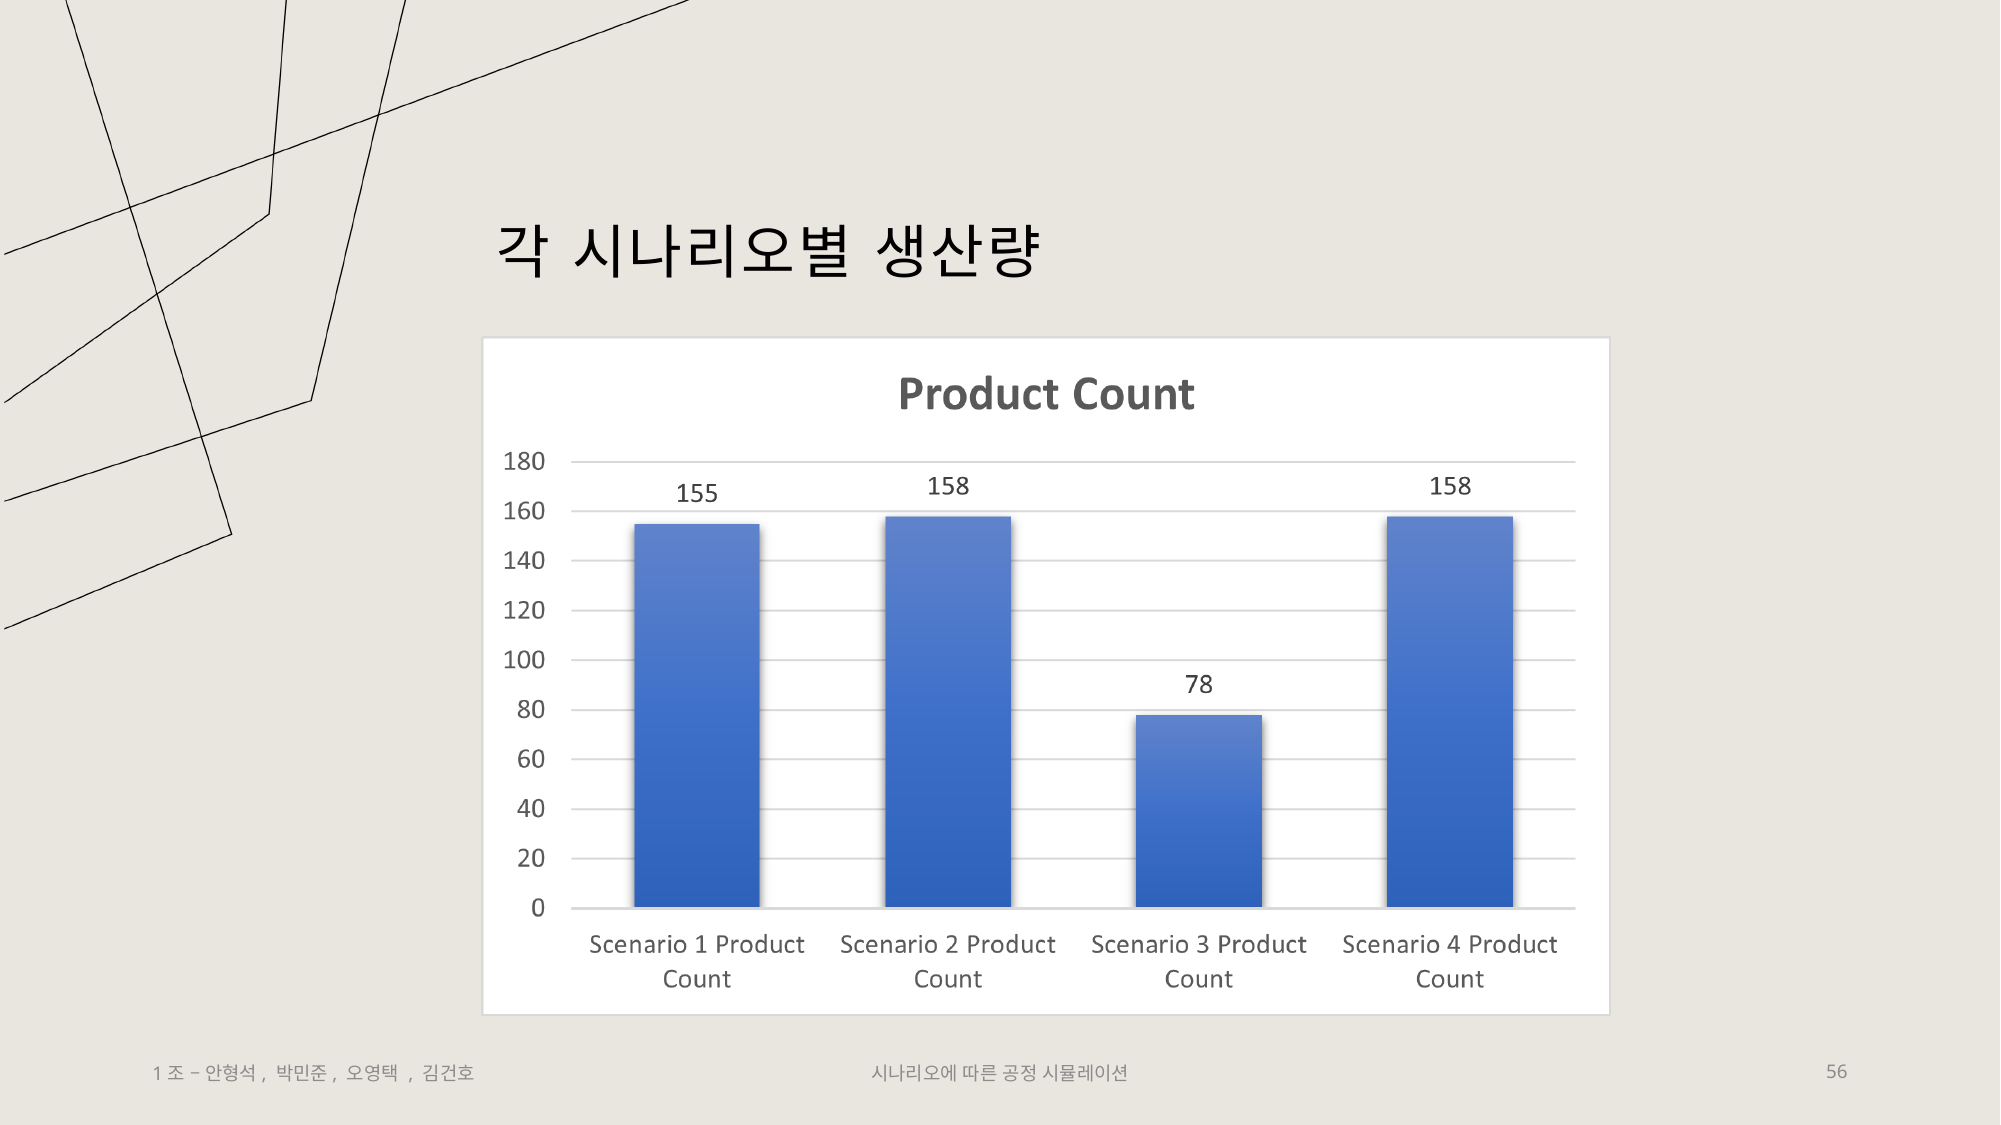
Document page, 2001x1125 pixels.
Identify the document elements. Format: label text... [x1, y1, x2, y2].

footer 시나리오에 따른 공정 시뮬레이션 [662, 1042, 1338, 1103]
slide_number 56 [1412, 1042, 1863, 1103]
title 각 시나리오별 생산량 [481, 146, 1863, 364]
slide_number 1조 – 안형석, 박민준, 오영택 , 김건호 [137, 1042, 588, 1103]
picture [4, 0, 1611, 1016]
